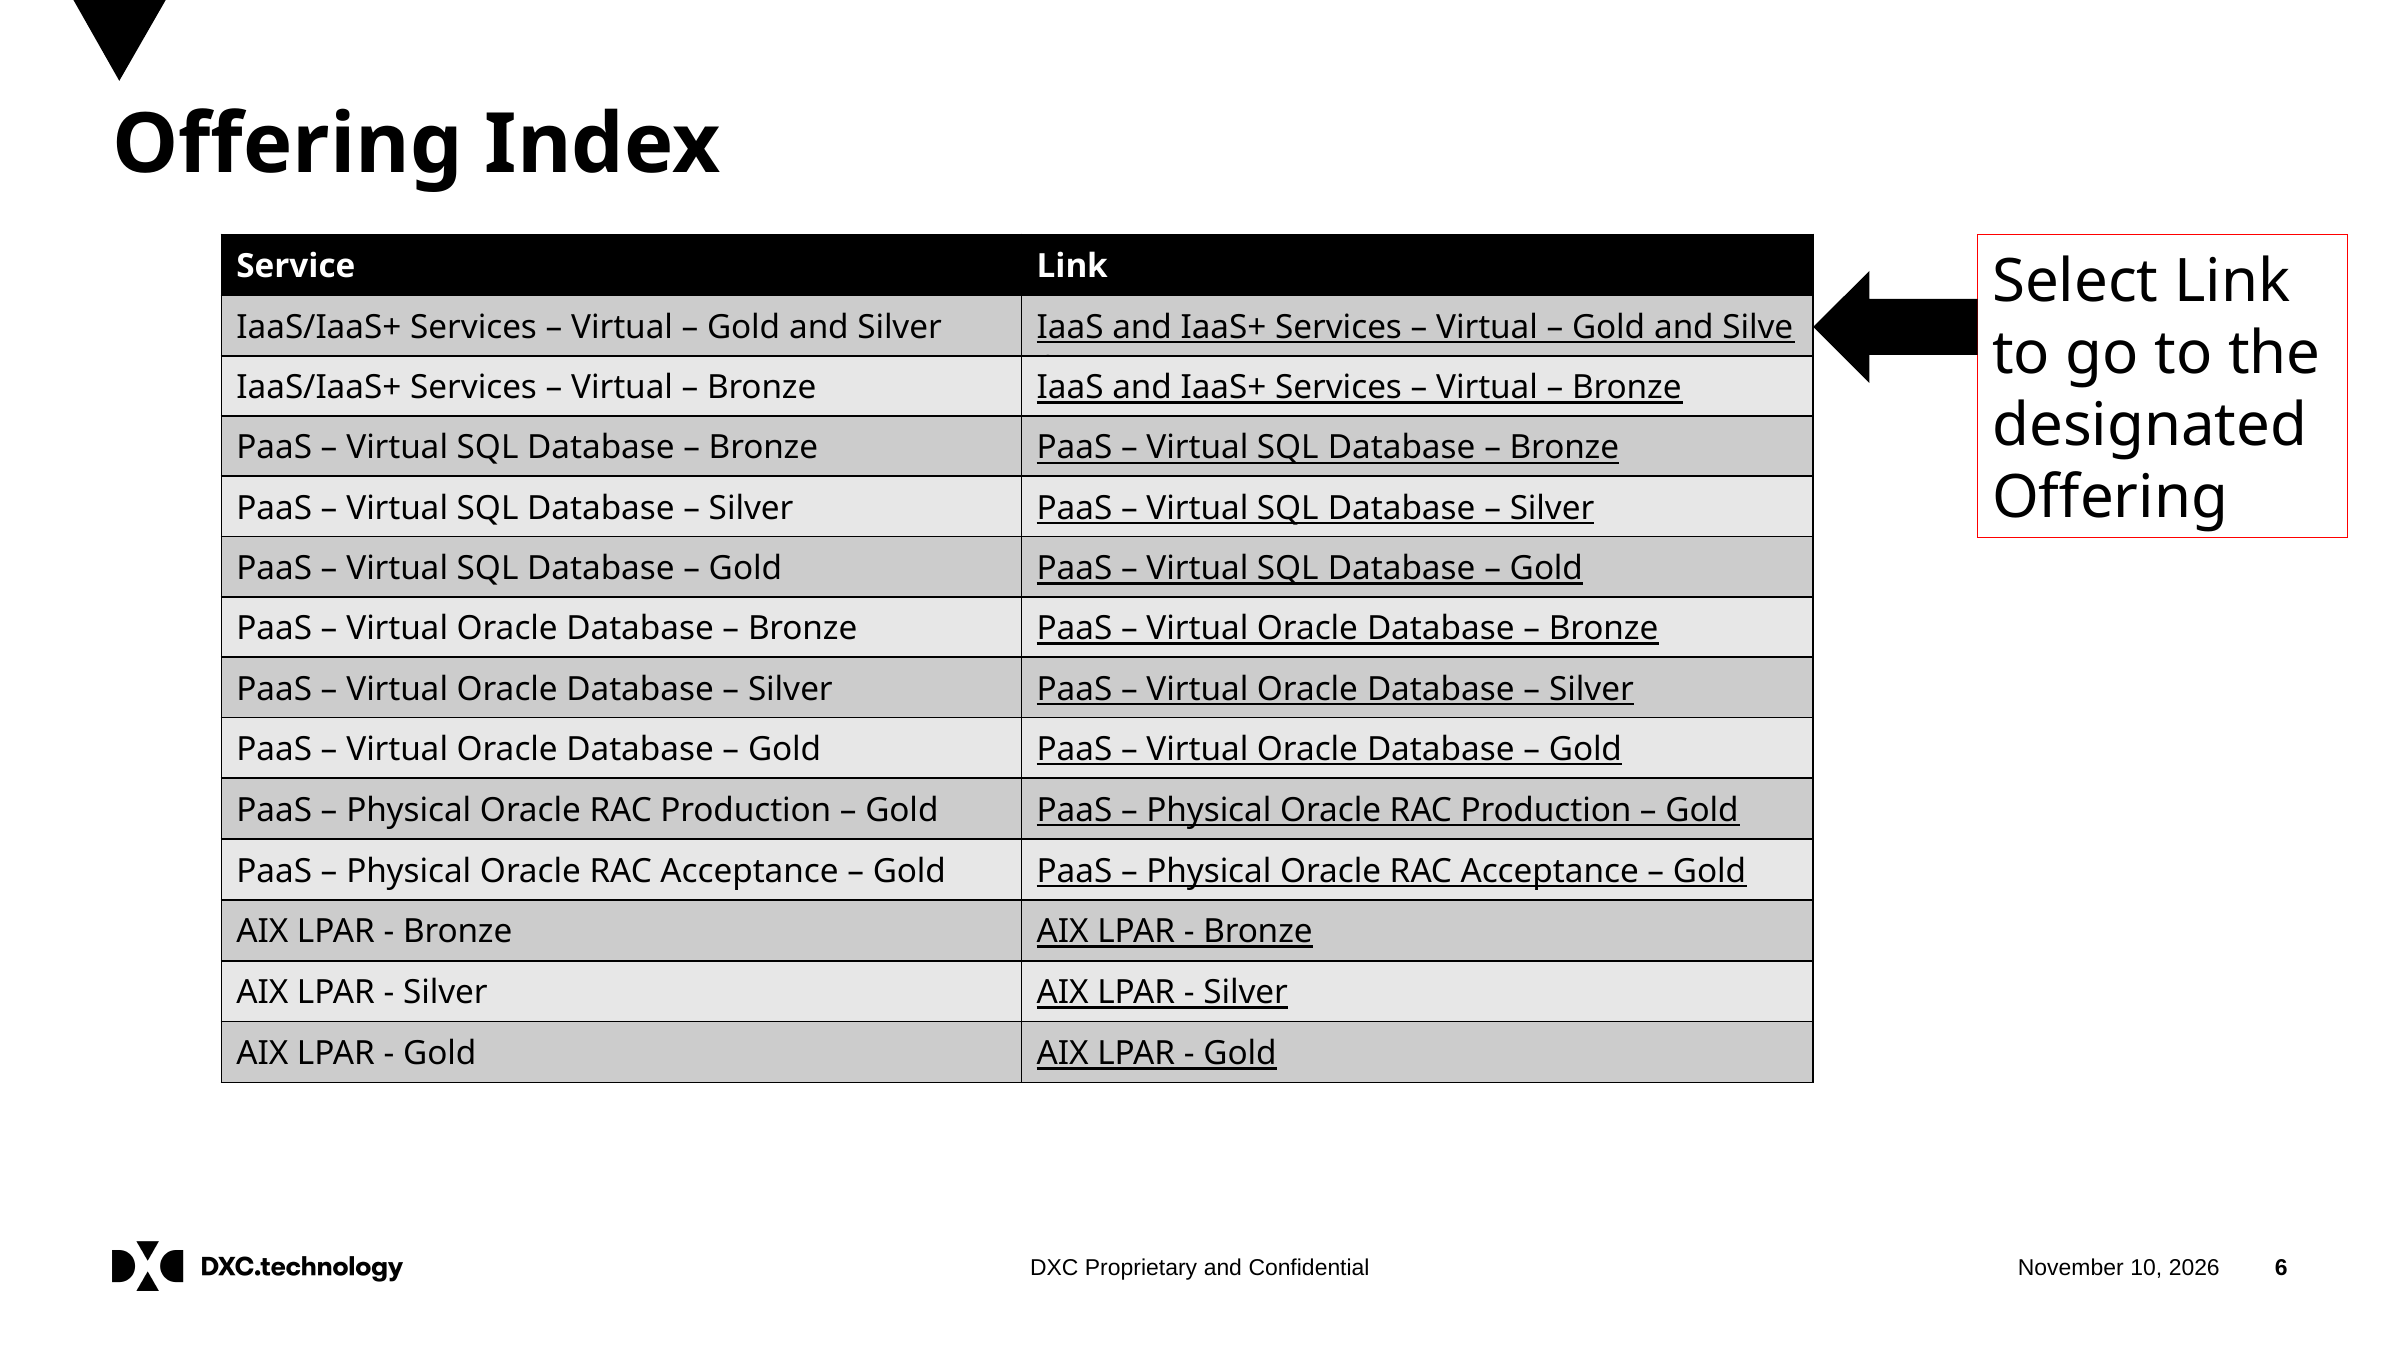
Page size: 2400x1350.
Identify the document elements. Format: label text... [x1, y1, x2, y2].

table_cell IaaS/IaaS+ Services – Virtual – Gold and Silver [222, 296, 1021, 355]
title Offering Index [112, 104, 2288, 338]
table_cell PaaS – Virtual Oracle Database – Bronze [222, 598, 1021, 656]
table_cell PaaS – Virtual Oracle Database – Silver [1022, 658, 1812, 717]
table_cell AIX LPAR - Silver [1022, 962, 1812, 1021]
table_cell AIX LPAR - Bronze [222, 901, 1021, 960]
table_cell IaaS/IaaS+ Services – Virtual – Bronze [222, 357, 1021, 415]
table_cell PaaS – Physical Oracle RAC Acceptance – Gold [222, 840, 1021, 899]
table_cell PaaS – Virtual Oracle Database – Silver [222, 658, 1021, 717]
table_cell PaaS – Virtual SQL Database – Bronze [222, 417, 1021, 475]
table_cell AIX LPAR - Silver [222, 962, 1021, 1021]
table_cell PaaS – Virtual Oracle Database – Gold [222, 718, 1021, 777]
table_header Link [1022, 235, 1812, 295]
table_cell PaaS – Virtual SQL Database – Gold [222, 537, 1021, 596]
table_cell PaaS – Virtual Oracle Database – Gold [1022, 718, 1812, 777]
text_box [1813, 270, 1978, 383]
table_cell AIX LPAR - Bronze [1022, 901, 1812, 960]
table_cell PaaS – Virtual SQL Database – Silver [222, 477, 1021, 536]
table_cell IaaS and IaaS+ Services – Virtual – Bronze [1022, 357, 1812, 415]
table_cell PaaS – Virtual SQL Database – Bronze [1022, 417, 1812, 475]
table_cell AIX LPAR - Gold [1022, 1022, 1812, 1082]
table_cell IaaS and IaaS+ Services – Virtual – Gold and Silver [1022, 296, 1812, 355]
table_cell PaaS – Virtual Oracle Database – Bronze [1022, 598, 1812, 656]
table_cell PaaS – Physical Oracle RAC Acceptance – Gold [1022, 840, 1812, 899]
table_cell AIX LPAR - Gold [222, 1022, 1021, 1082]
table_cell PaaS – Virtual SQL Database – Silver [1022, 477, 1812, 536]
table_cell PaaS – Physical Oracle RAC Production – Gold [222, 779, 1021, 838]
table_cell PaaS – Physical Oracle RAC Production – Gold [1022, 779, 1812, 838]
table_cell PaaS – Virtual SQL Database – Gold [1022, 537, 1812, 596]
text_box Select Link to go to the designated Offering [1977, 234, 2348, 538]
table_header Service [222, 235, 1021, 295]
